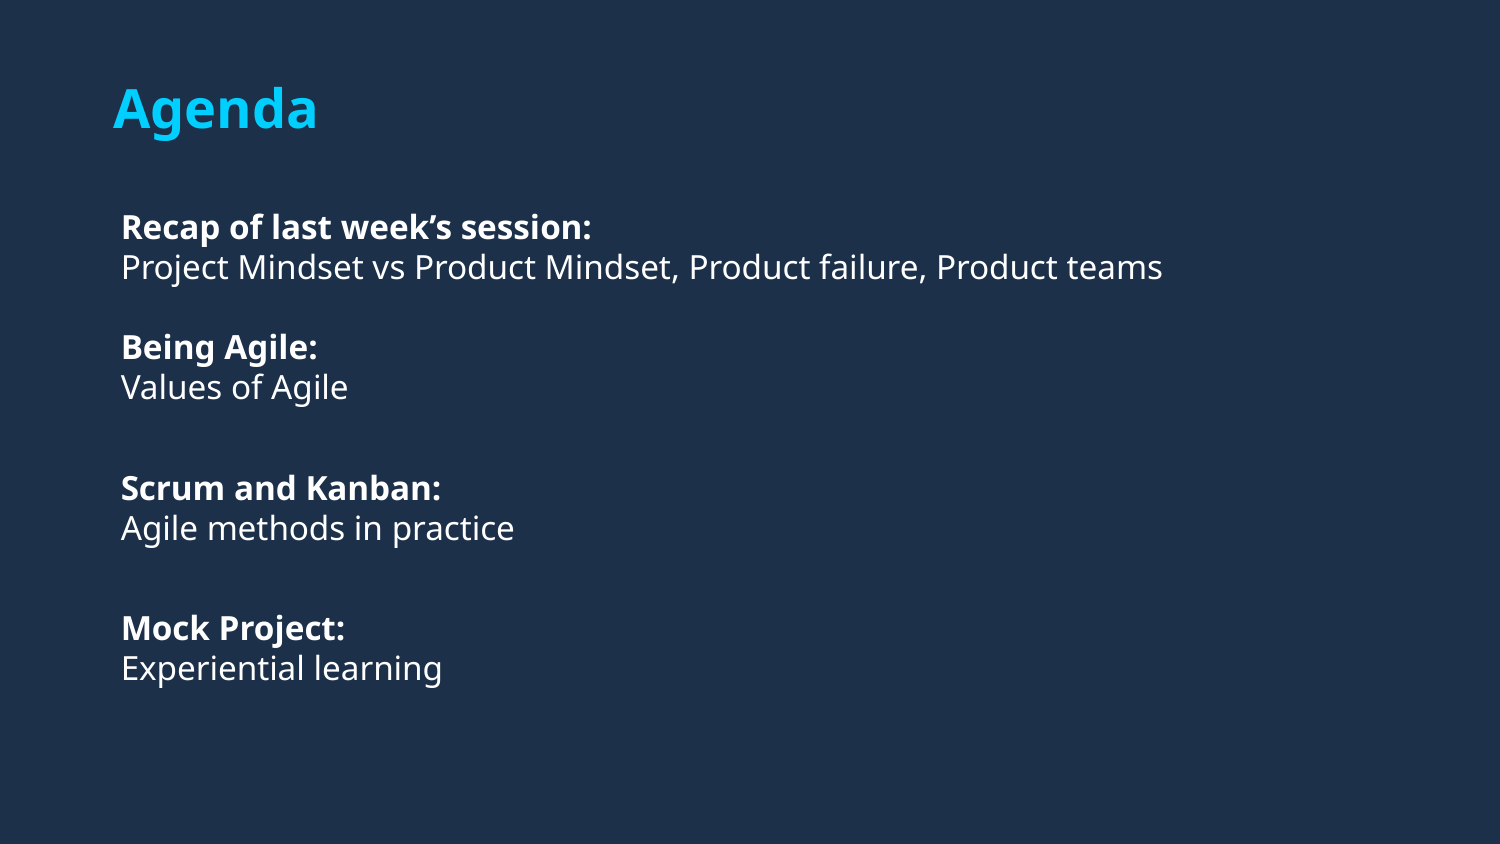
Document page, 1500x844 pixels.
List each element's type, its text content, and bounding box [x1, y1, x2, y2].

title Agenda [98, 59, 1310, 160]
text_box Recap of last week’s session: Project Mindset vs Product Mindset, Product failure, Product teams Being Agile: Values of Agile Scrum and Kanban: Agile methods in practice Mock Project: Experiential learning [105, 191, 1235, 786]
